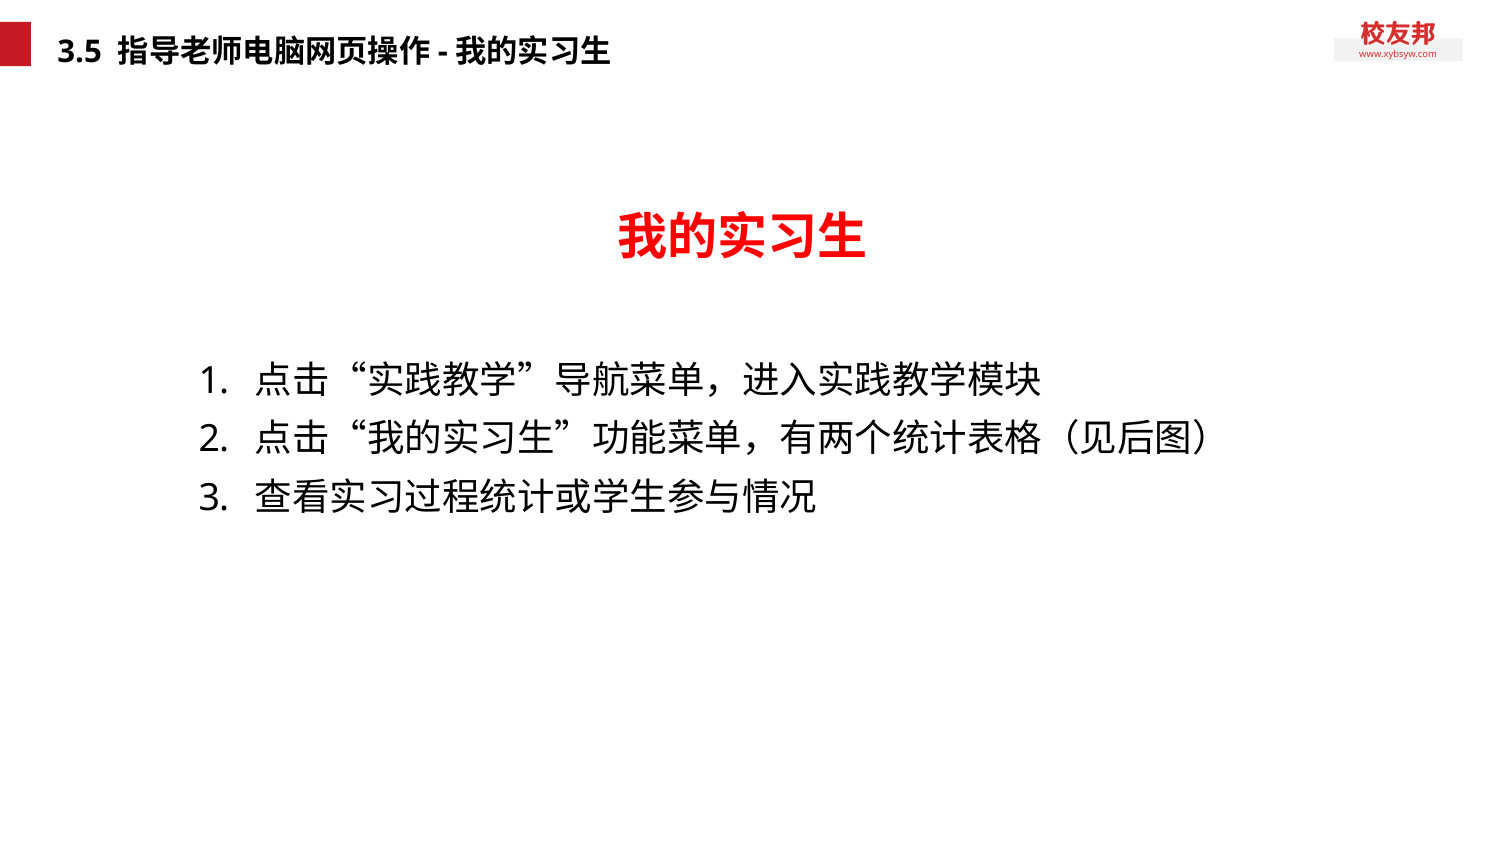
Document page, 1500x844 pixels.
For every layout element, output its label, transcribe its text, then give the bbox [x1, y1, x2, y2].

text_box 我的实习生 点击“实践教学”导航菜单，进入实践教学模块 点击“我的实习生”功能菜单，有两个统计表格（见后图） 查看实习过程统计或学生参与情况 [183, 178, 1302, 525]
picture [1361, 21, 1435, 45]
title 3.5 指导老师电脑网页操作-我的实习生 [42, 11, 939, 77]
